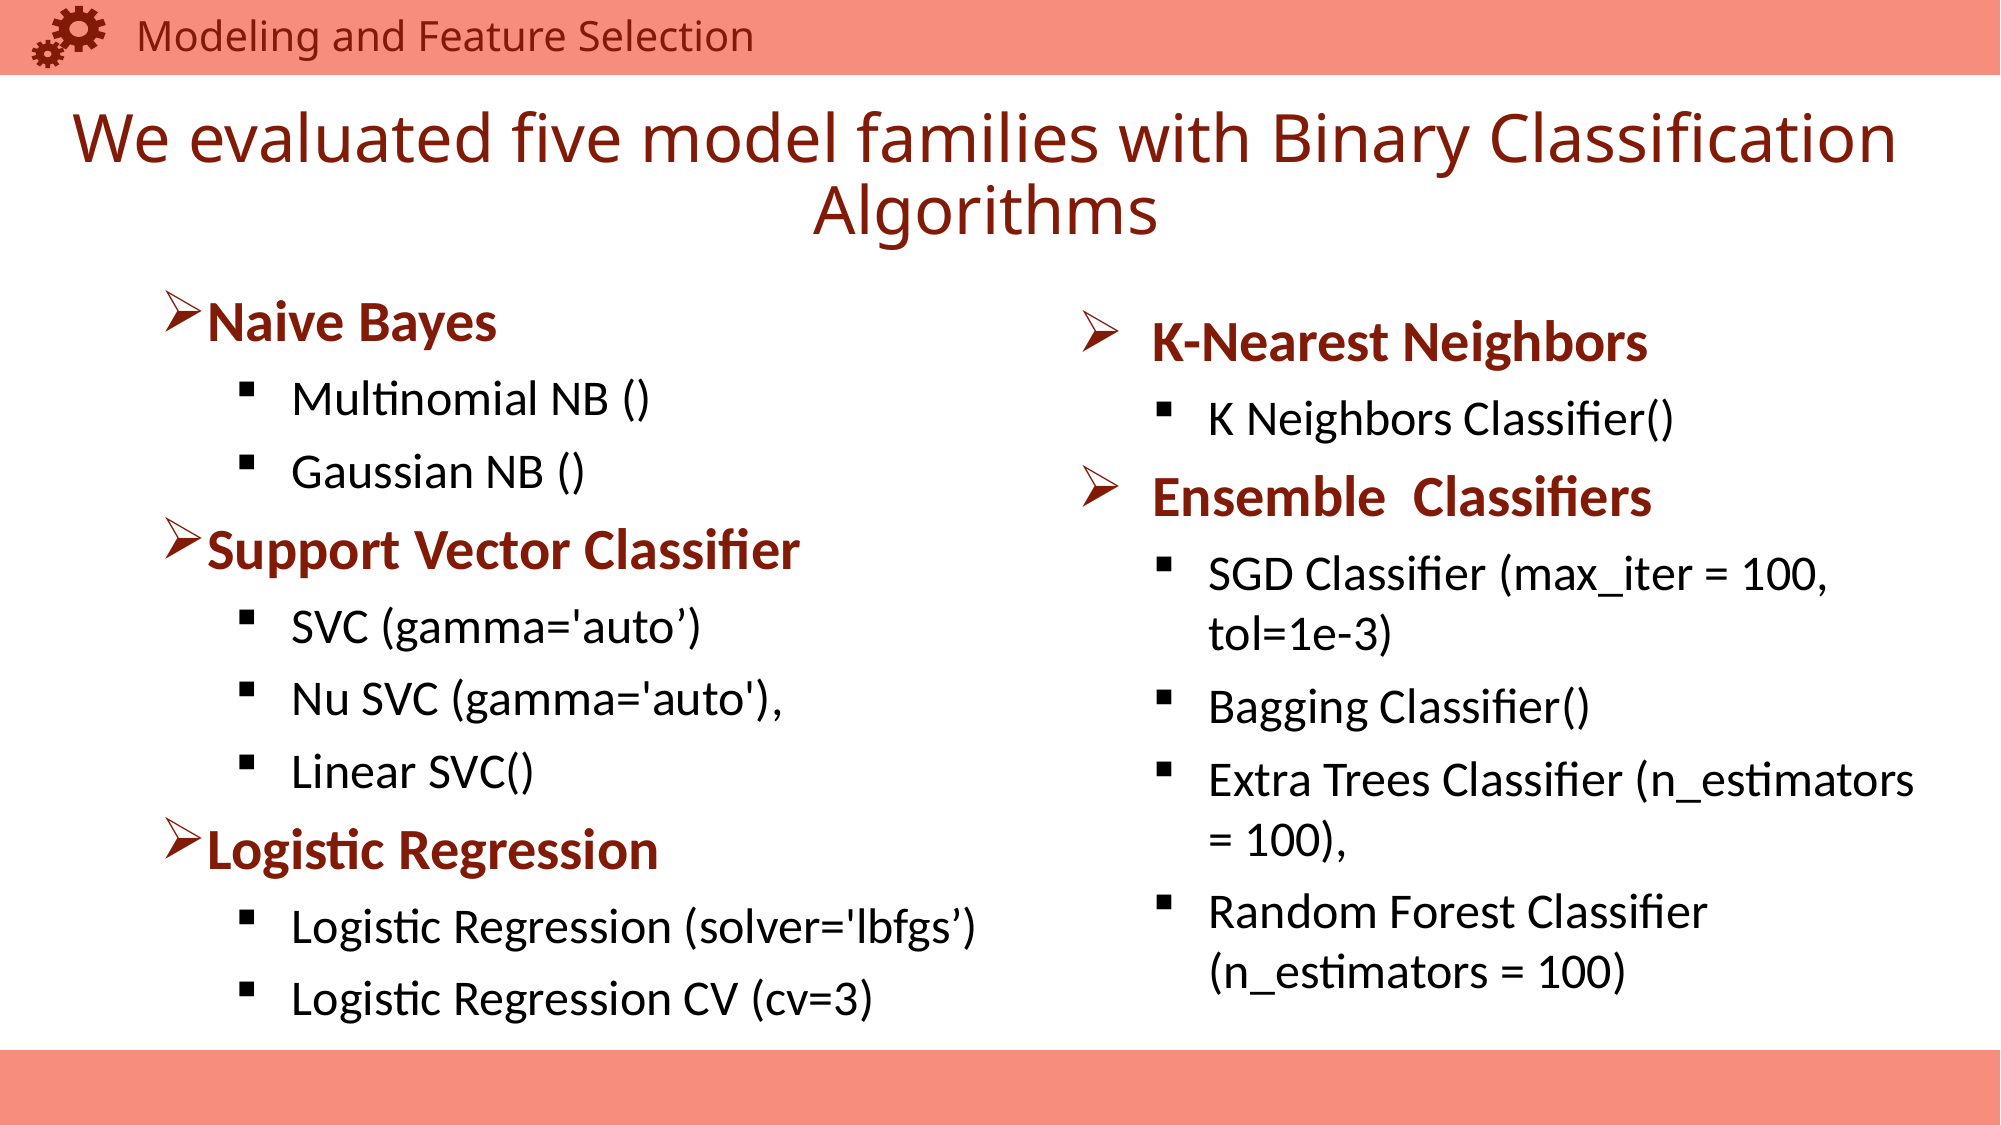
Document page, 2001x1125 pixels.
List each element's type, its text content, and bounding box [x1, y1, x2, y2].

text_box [0, 0, 2000, 74]
title We evaluated five model families with Binary Classification Algorithms [31, 75, 1942, 286]
text_box [0, 1050, 2000, 1125]
text_box K-Nearest Neighbors K Neighbors Classifier() Ensemble Classifiers SGD Classifier (max_iter = 100, tol=1e-3) Bagging Classifier() Extra Trees Classifier (n_estimators = 100), Random Forest Classifier (n_estimators = 100) [1062, 295, 1942, 1006]
text_box Naive Bayes Multinomial NB () Gaussian NB () Support Vector Classifier SVC (gamma='auto’) Nu SVC (gamma='auto'), Linear SVC() Logistic Regression Logistic Regression (solver='lbfgs’) Logistic Regression CV (cv=3) [145, 275, 1063, 1034]
